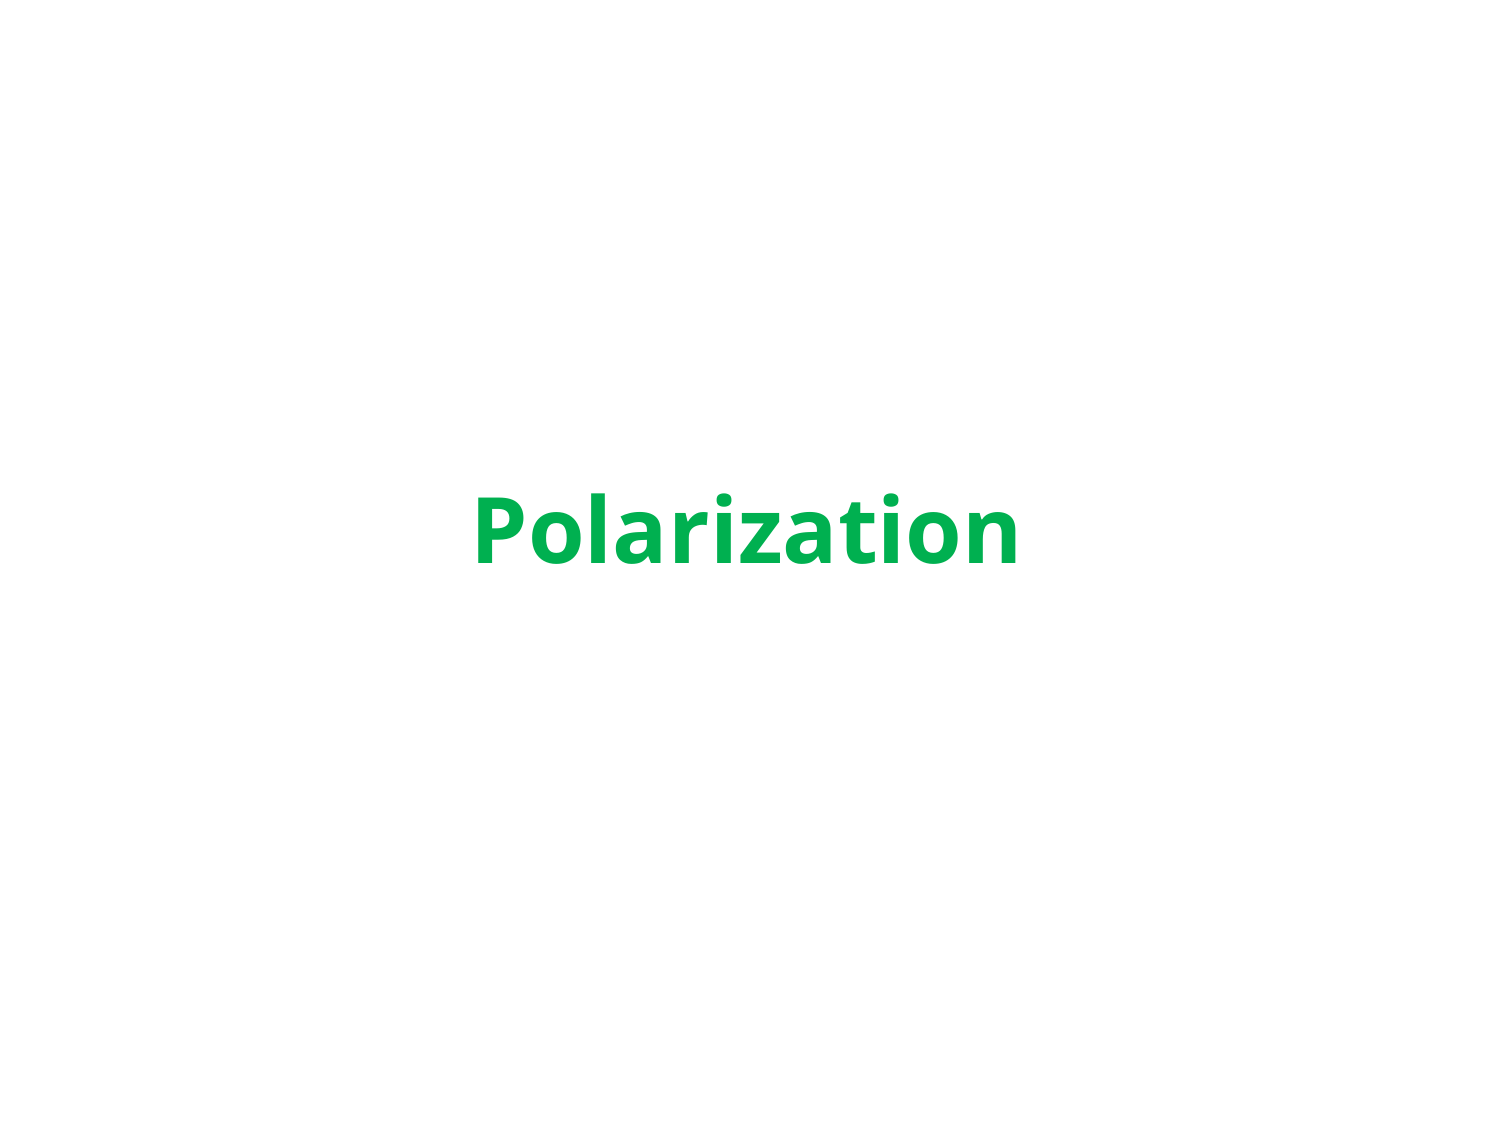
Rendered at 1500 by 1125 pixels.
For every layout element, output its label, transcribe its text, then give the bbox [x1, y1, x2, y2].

title Polarization [61, 470, 1433, 598]
